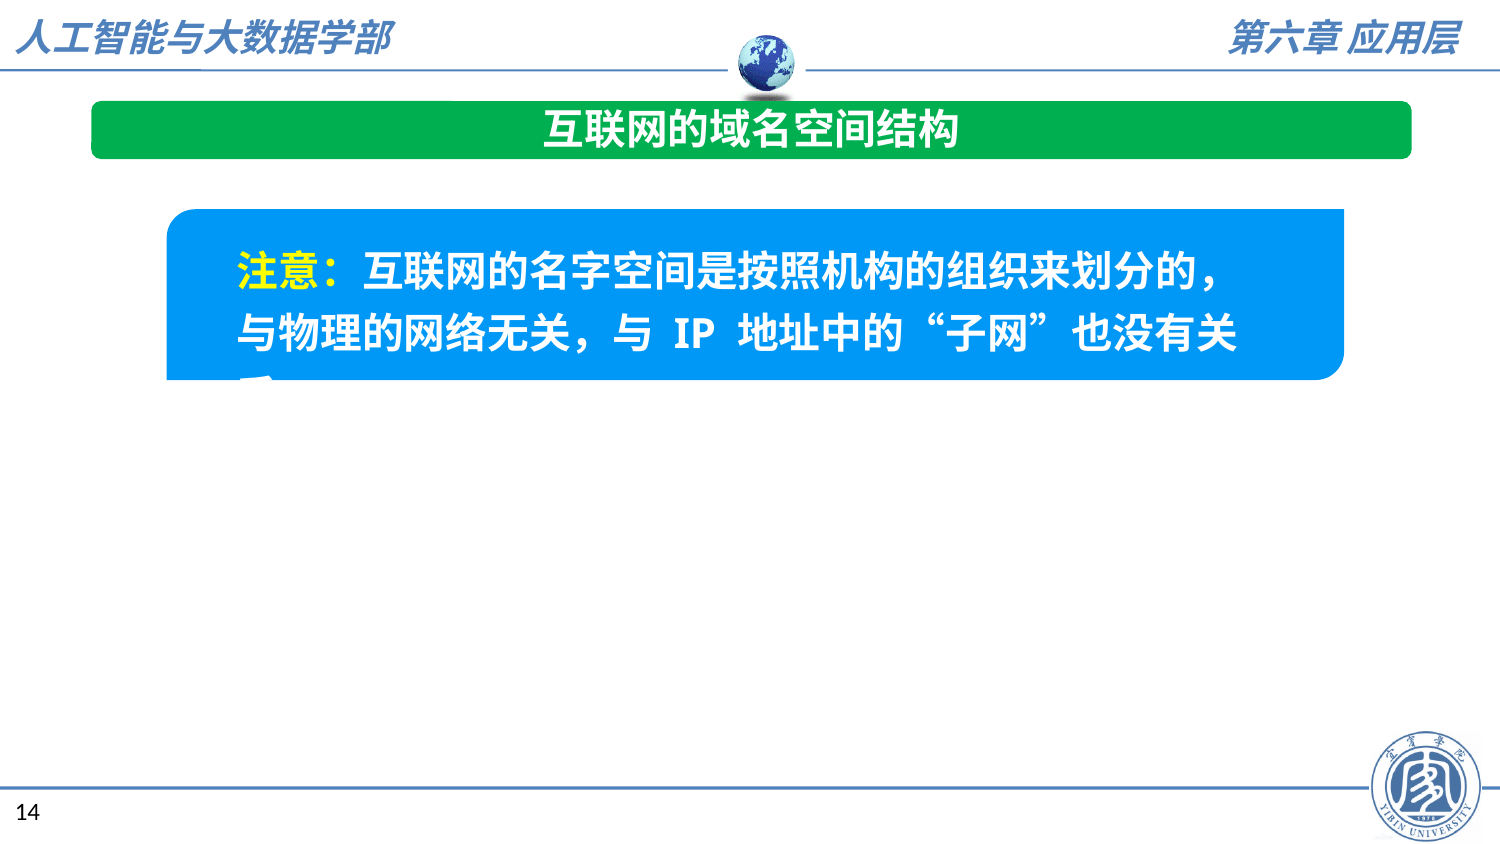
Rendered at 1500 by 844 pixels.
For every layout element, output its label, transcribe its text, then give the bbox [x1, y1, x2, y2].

picture [736, 33, 796, 95]
text_box [976, 101, 1412, 160]
text_box [91, 100, 527, 160]
slide_number 14 [0, 787, 350, 833]
text_box 互联网的域名空间结构 [527, 95, 976, 161]
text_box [166, 208, 1345, 381]
